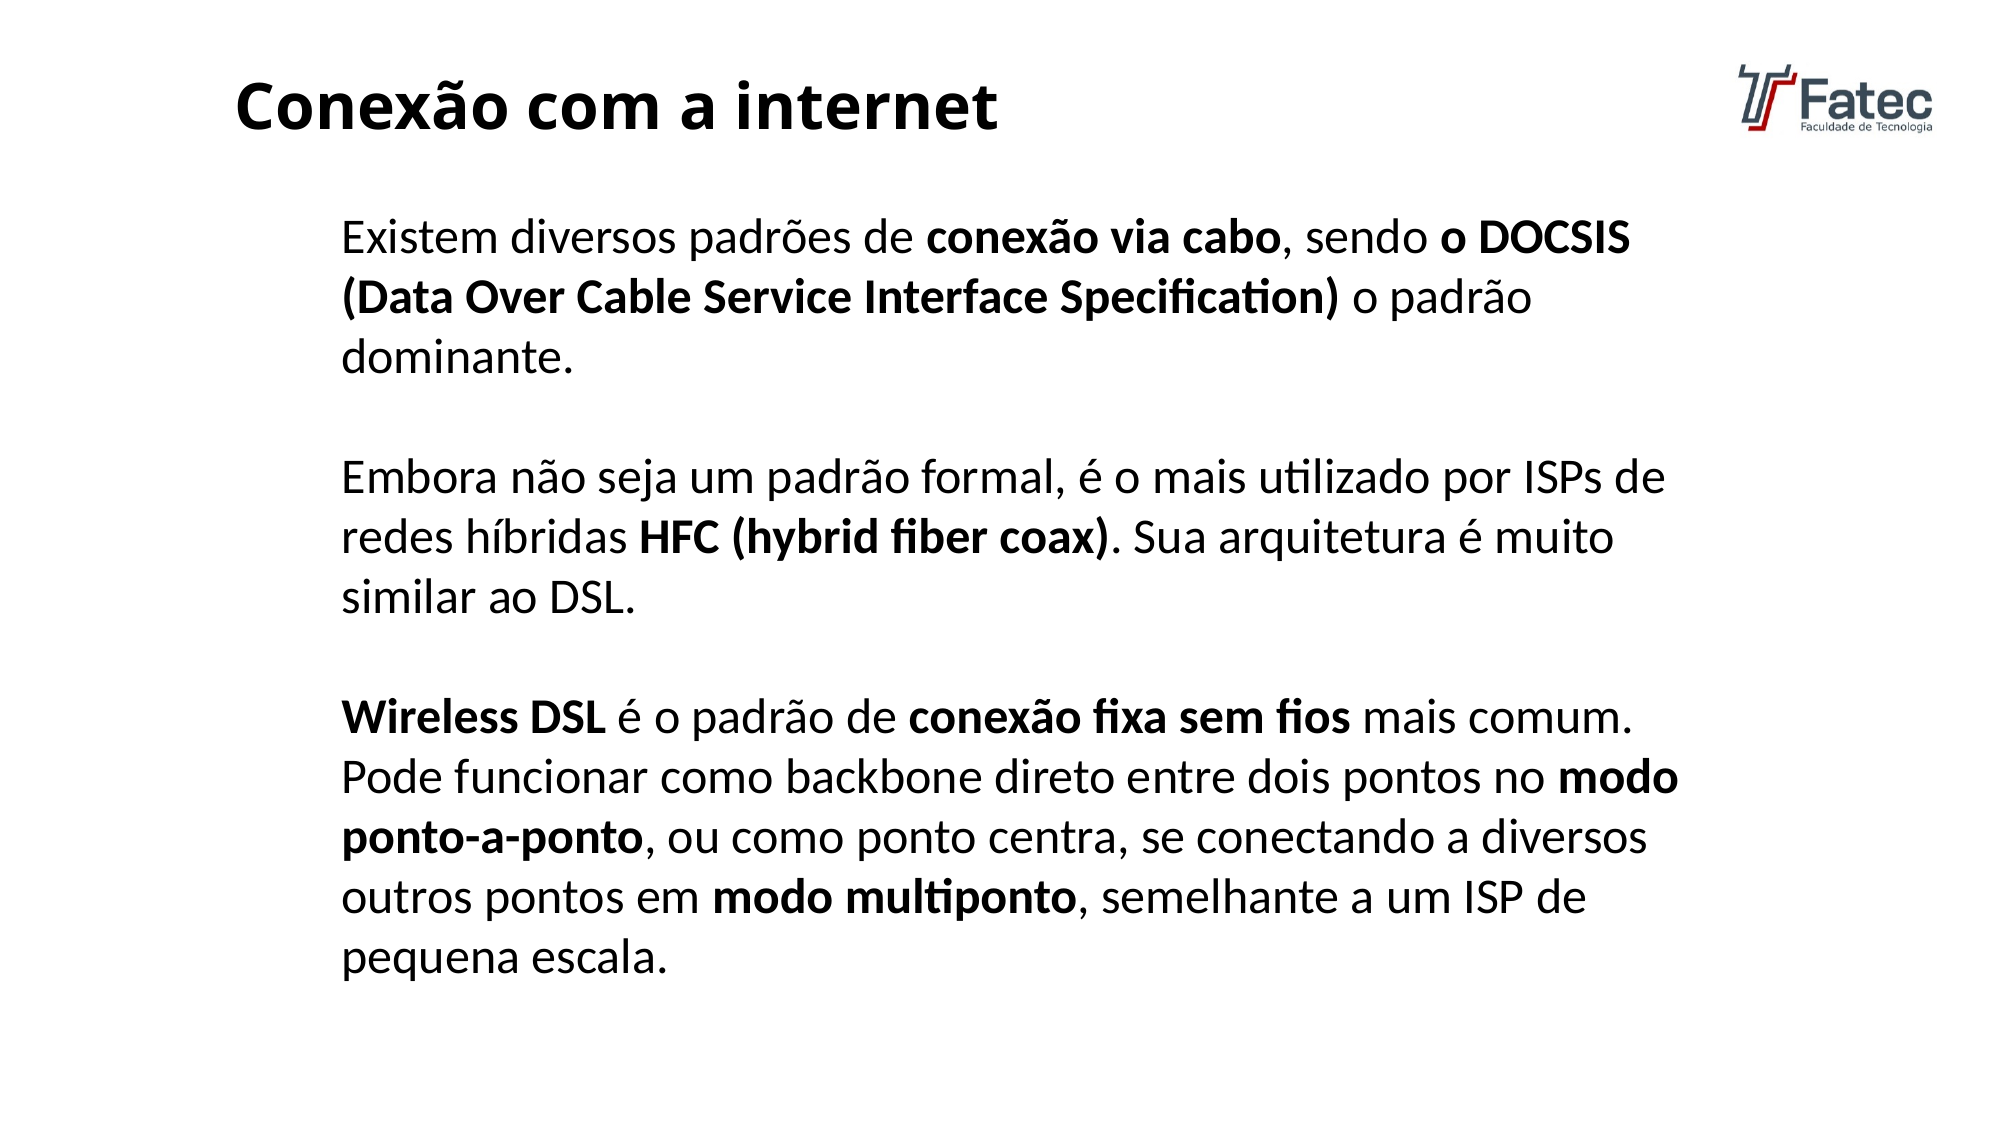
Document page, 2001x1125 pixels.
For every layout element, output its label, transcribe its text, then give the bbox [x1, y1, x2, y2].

text_box Conexão com a internet [219, 66, 1567, 152]
picture [1696, 49, 1978, 152]
text_box Existem diversos padrões de conexão via cabo, sendo o DOCSIS (Data Over Cable Service Interface Specification) o padrão dominante. Embora não seja um padrão formal, é o mais utilizado por ISPs de redes híbridas HFC (hybrid fiber coax). Sua arquitetura é muito similar ao DSL. Wireless DSL é o padrão de conexão fixa sem fios mais comum. Pode funcionar como backbone direto entre dois pontos no modo ponto-a-ponto, ou como ponto centra, se conectando a diversos outros pontos em modo multiponto, semelhante a um ISP de pequena escala. [326, 196, 1709, 931]
